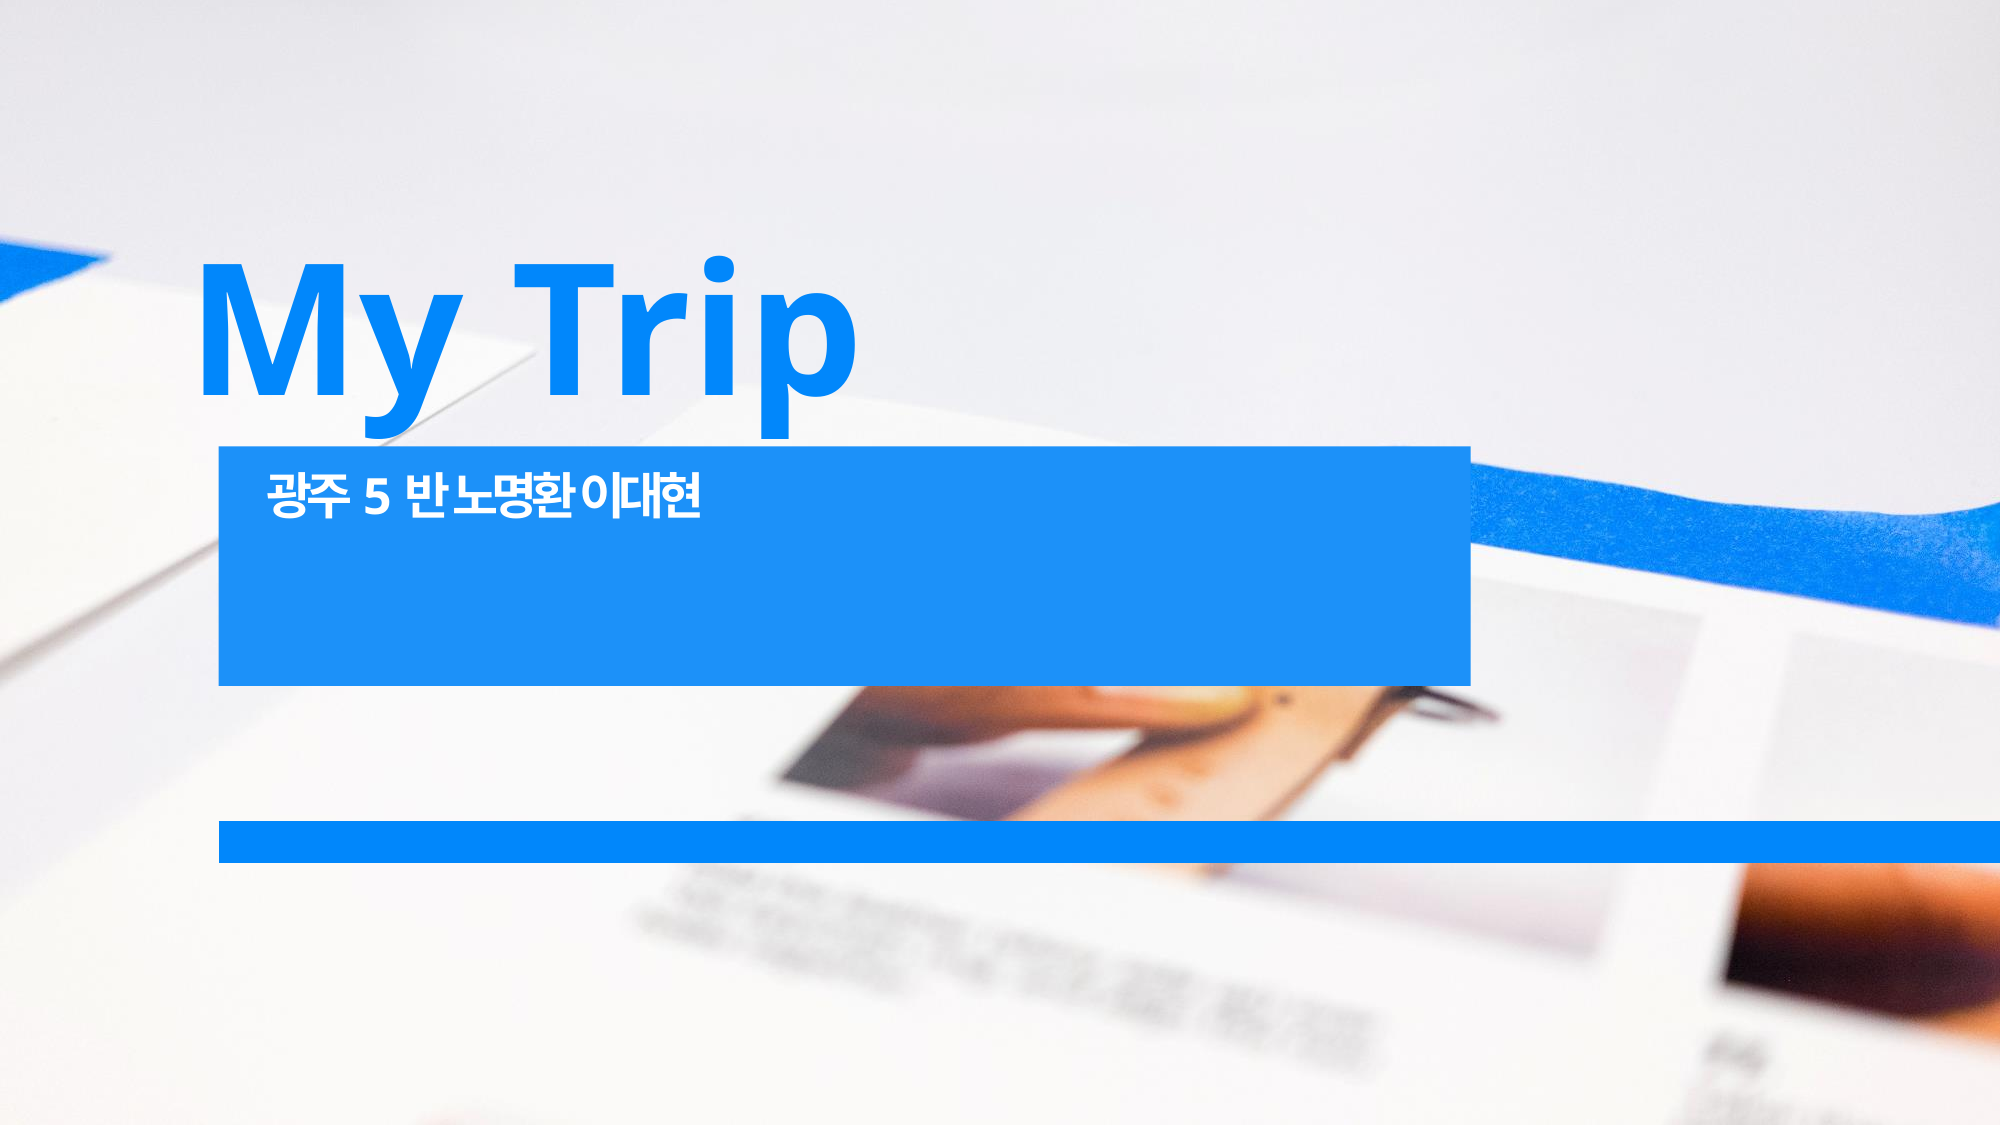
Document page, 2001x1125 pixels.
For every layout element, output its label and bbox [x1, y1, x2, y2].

text_box [218, 446, 1471, 687]
picture [0, 0, 2000, 1125]
